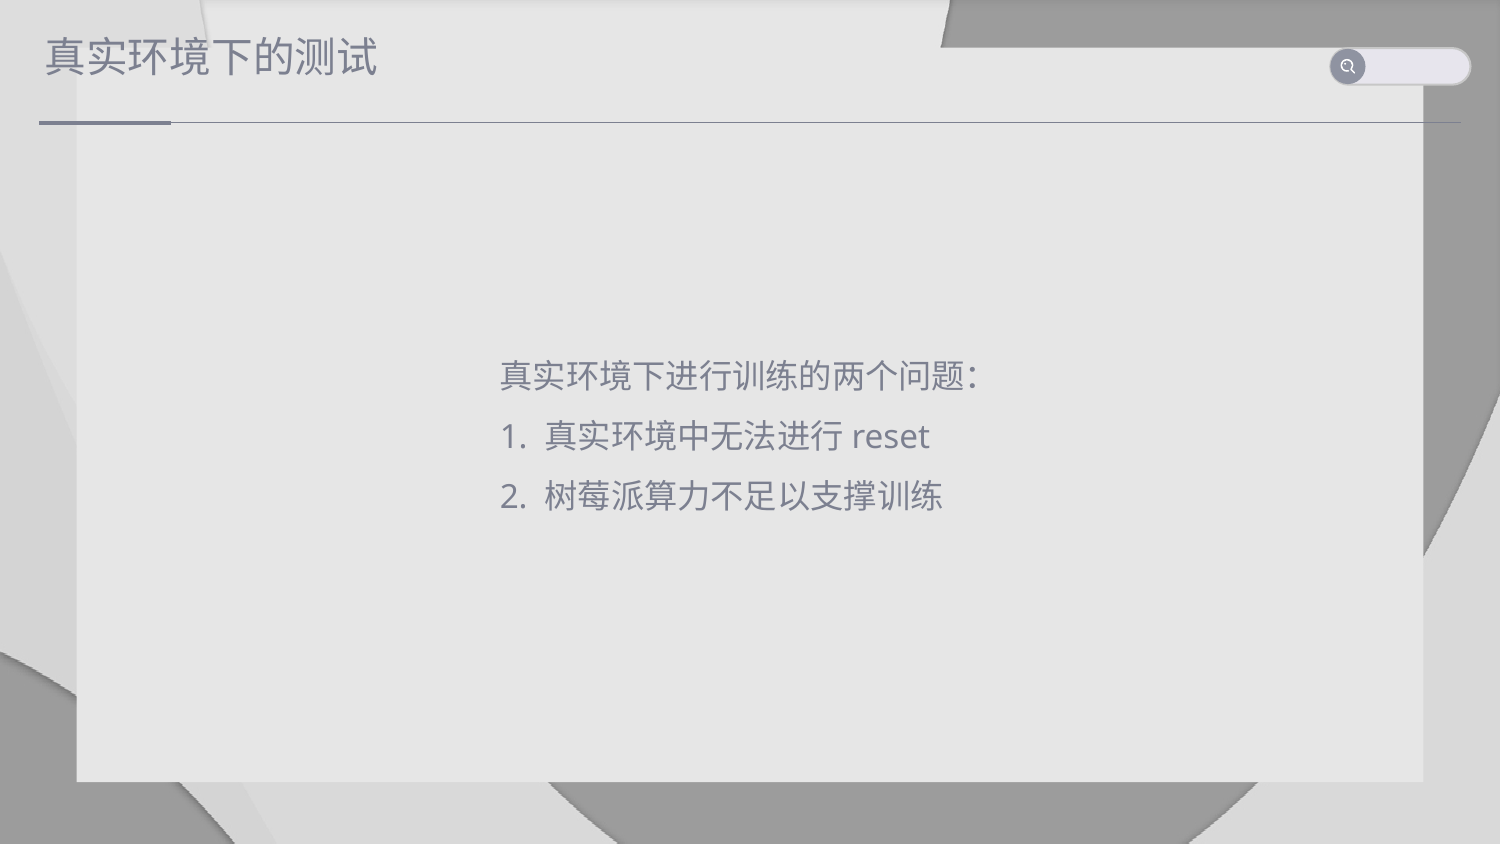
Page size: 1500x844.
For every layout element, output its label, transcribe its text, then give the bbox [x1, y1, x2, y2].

picture [0, 0, 1500, 844]
text_box 真实环境下的测试 [29, 23, 394, 88]
text_box 真实环境下进行训练的两个问题： 1. 真实环境中无法进行reset 2. 树莓派算力不足以支撑训练 [425, 327, 1047, 523]
